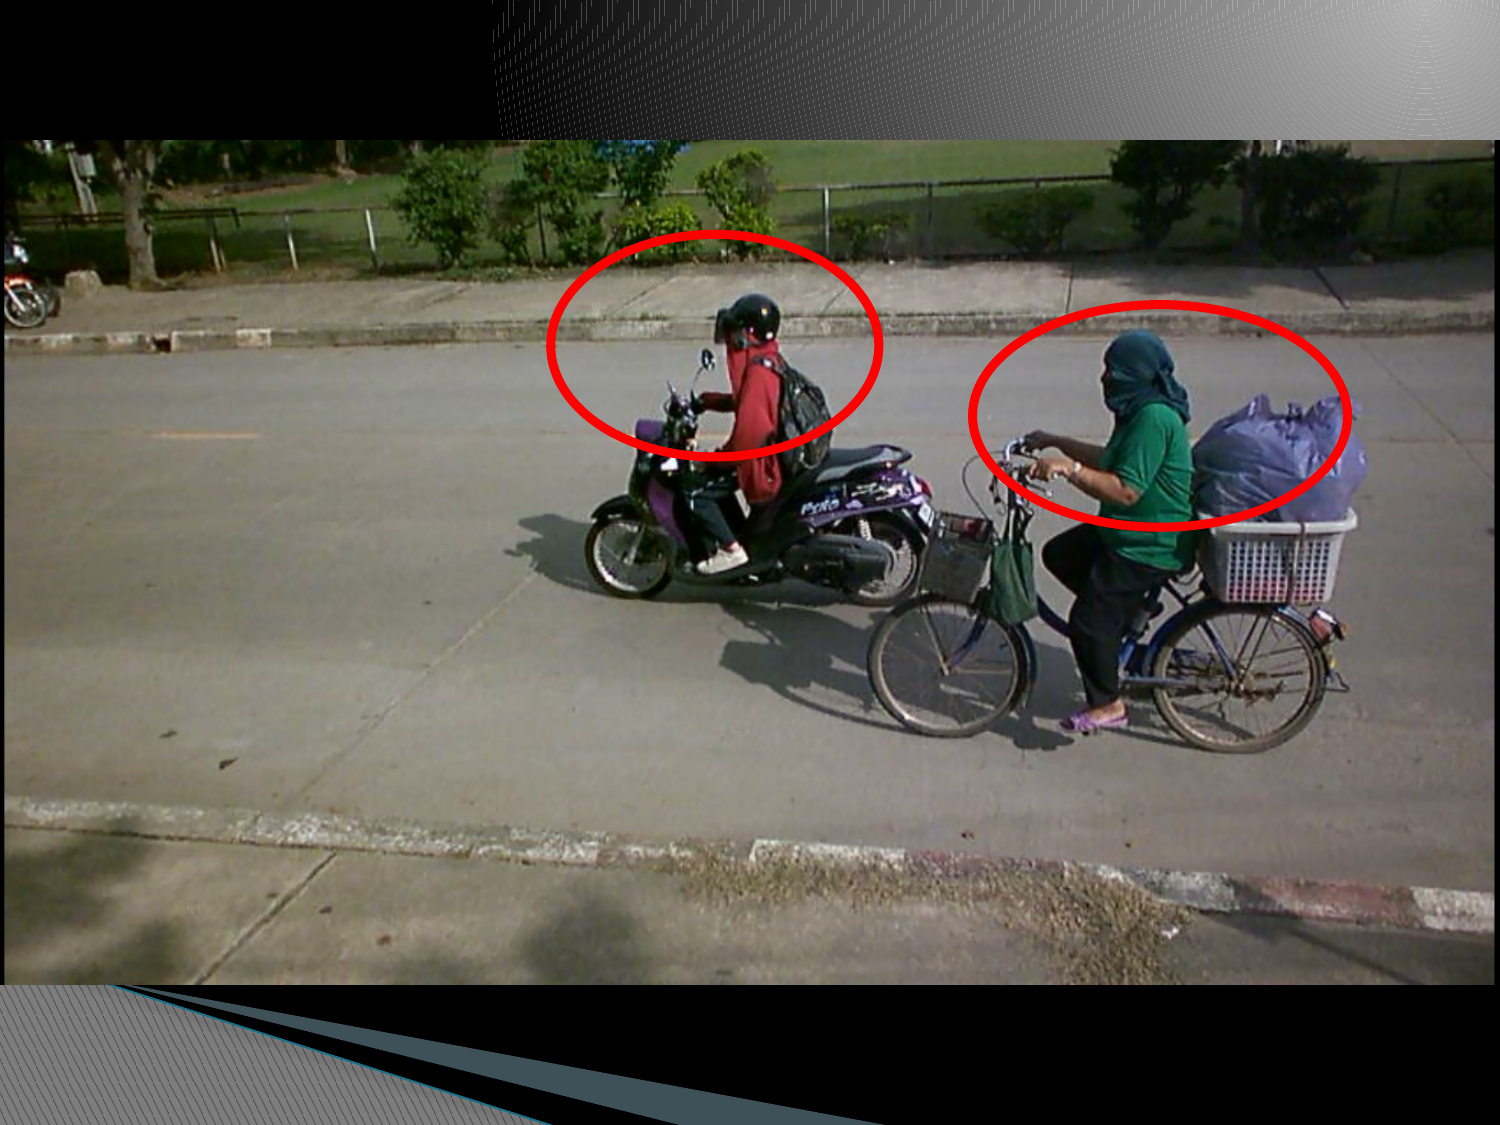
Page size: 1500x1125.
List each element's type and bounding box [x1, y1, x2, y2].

picture [0, 140, 1500, 1125]
